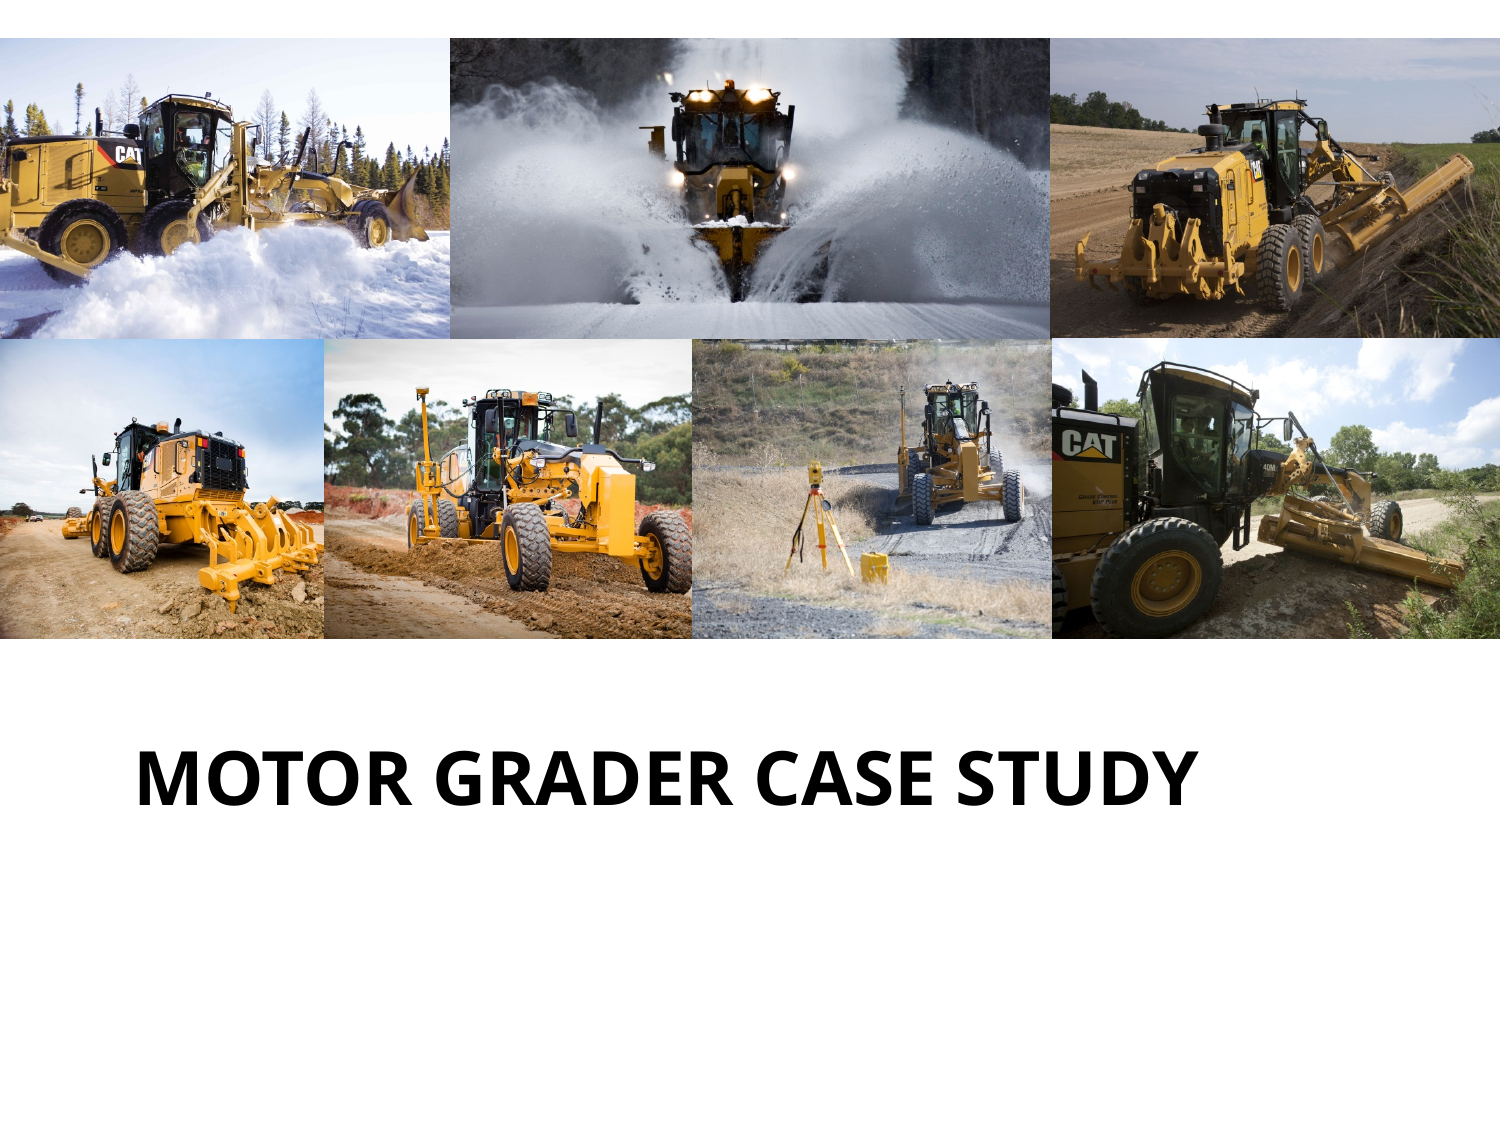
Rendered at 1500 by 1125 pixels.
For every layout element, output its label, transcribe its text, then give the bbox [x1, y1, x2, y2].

picture [0, 37, 1500, 639]
title Motor grader case study [118, 722, 1394, 947]
